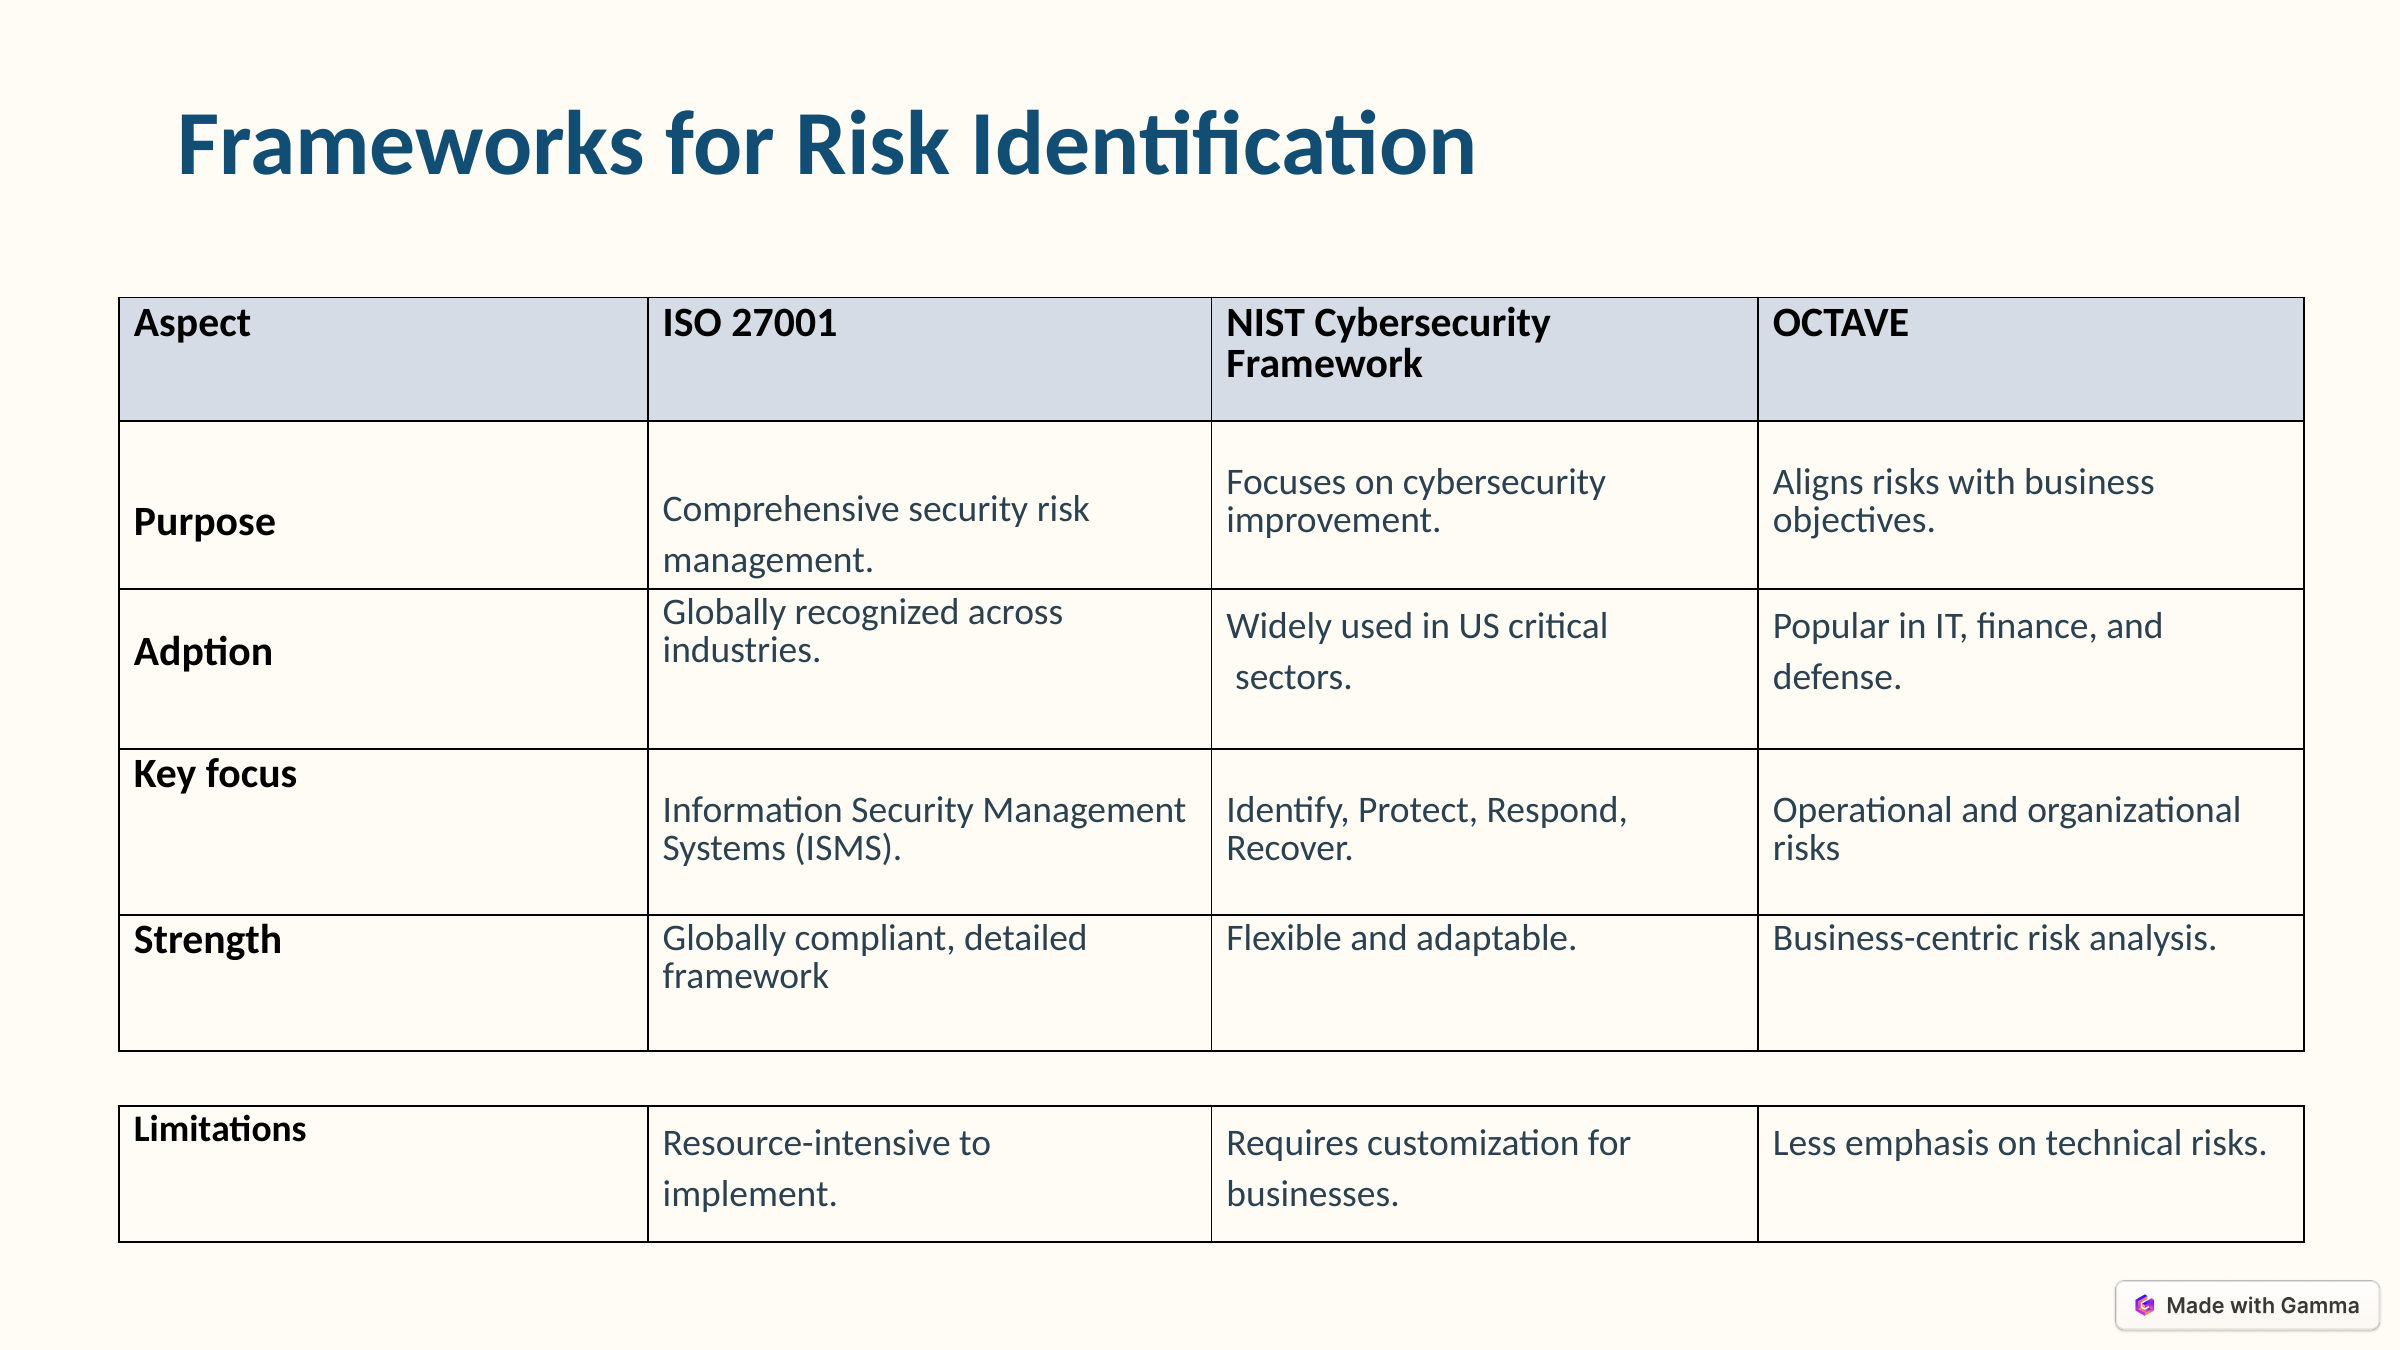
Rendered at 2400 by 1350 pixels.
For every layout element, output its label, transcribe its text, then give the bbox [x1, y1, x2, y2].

table_cell Key focus [120, 750, 647, 914]
table_cell Focuses on cybersecurity improvement. [1212, 422, 1757, 588]
table_header Requires customization for businesses. [1212, 1107, 1757, 1241]
table_header Limitations [120, 1107, 647, 1241]
table_cell Aligns risks with business objectives. [1759, 422, 2303, 588]
table_header OCTAVE [1759, 298, 2303, 420]
table_header ISO 27001 [649, 298, 1211, 420]
table_header Aspect [120, 298, 647, 420]
table_cell Globally compliant, detailed framework [649, 916, 1211, 1050]
text_box Frameworks for Risk Identification [162, 86, 1494, 201]
table_cell Adption [120, 590, 647, 748]
table_header Less emphasis on technical risks. [1759, 1107, 2303, 1241]
table_cell Information Security Management Systems (ISMS). [649, 750, 1211, 914]
table_cell Popular in IT, finance, and defense. [1759, 590, 2303, 748]
table_cell Strength [120, 916, 647, 1050]
table_cell Purpose [120, 422, 647, 588]
table_cell Comprehensive security risk management. [649, 422, 1211, 588]
table_cell Identify, Protect, Respond, Recover. [1212, 750, 1757, 914]
table_cell Operational and organizational risks [1759, 750, 2303, 914]
table_cell Globally recognized across industries. [649, 590, 1211, 748]
table_cell Flexible and adaptable. [1212, 916, 1757, 1050]
picture [2106, 1271, 2389, 1339]
table_cell Business-centric risk analysis. [1759, 916, 2303, 1050]
table_header NIST Cybersecurity Framework [1212, 298, 1757, 420]
table_cell Widely used in US critical sectors. [1212, 590, 1757, 748]
table_header Resource-intensive to implement. [649, 1107, 1211, 1241]
